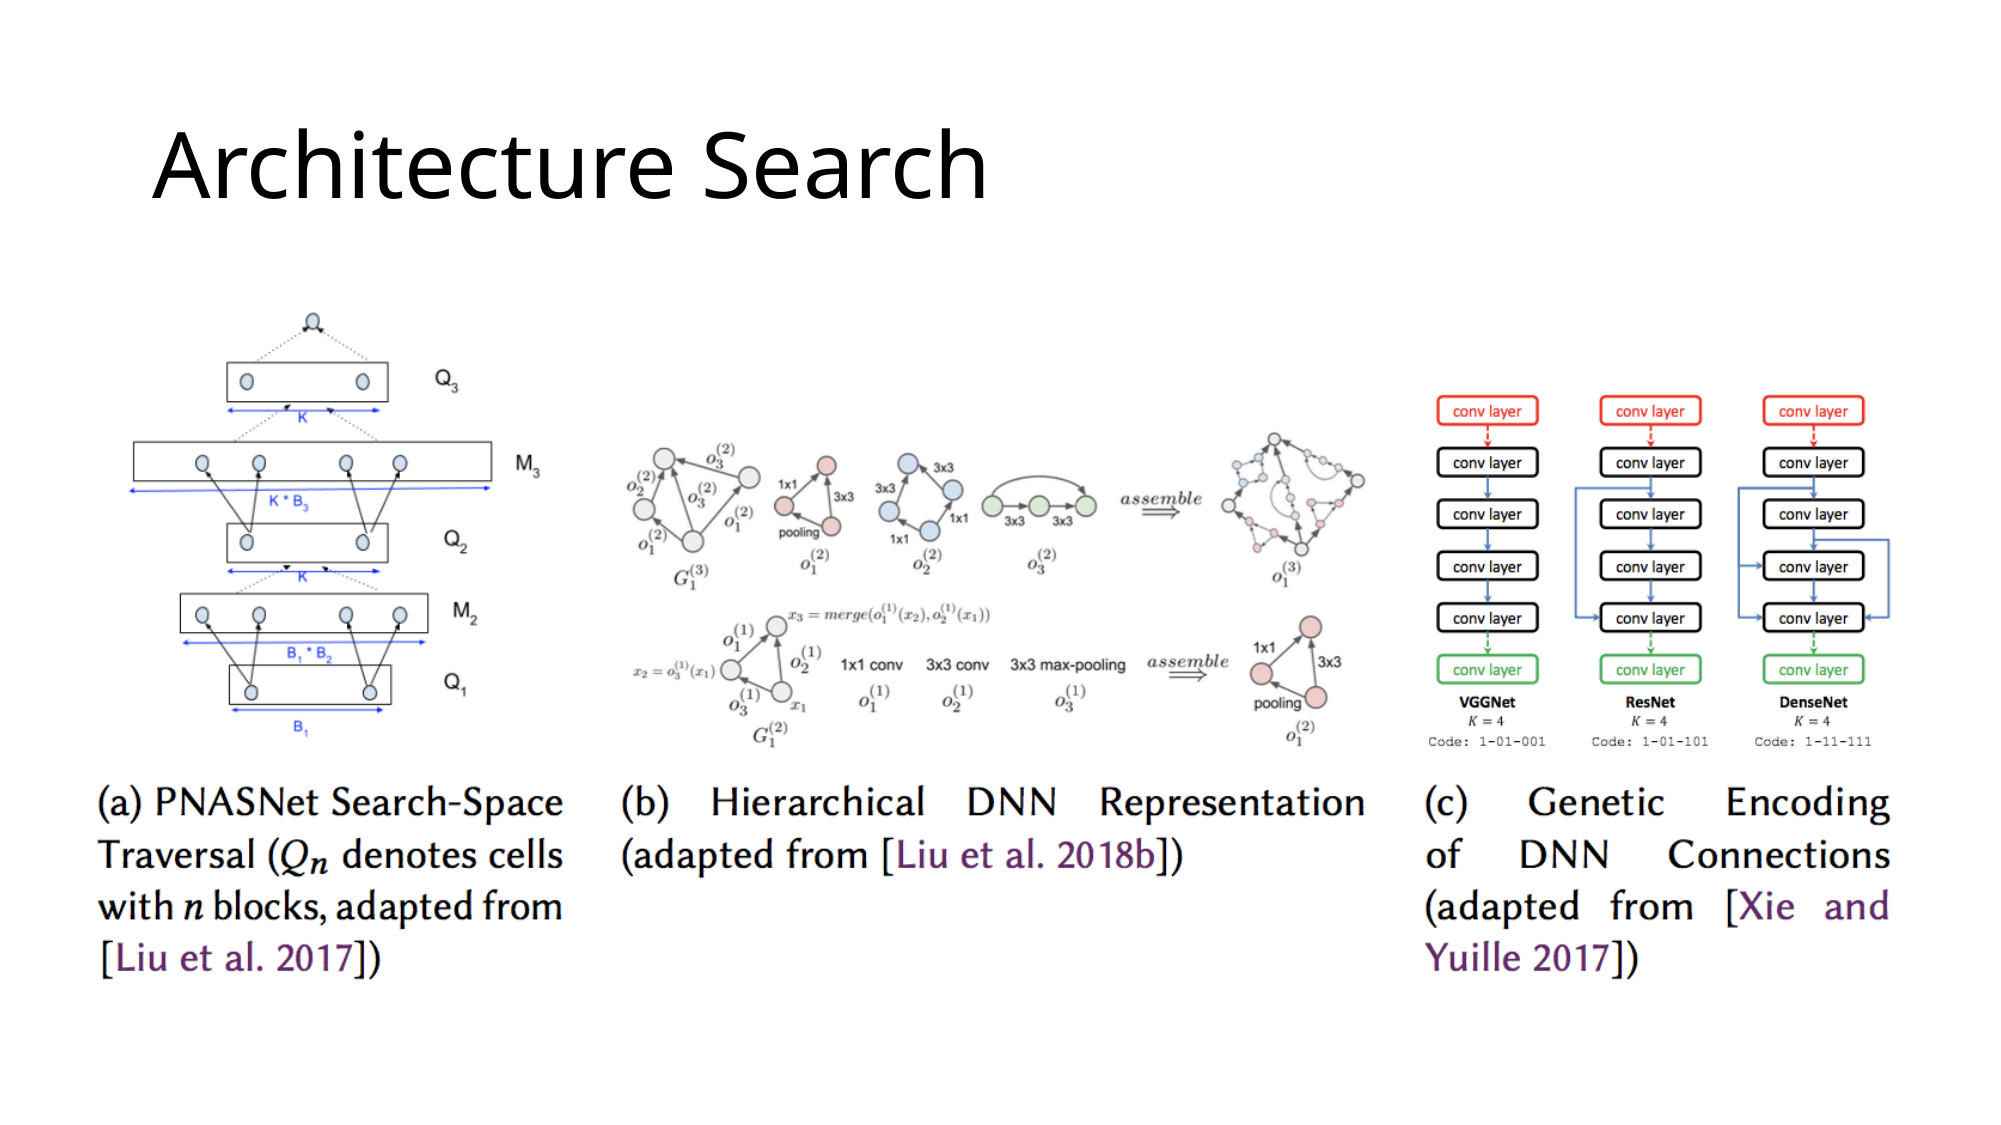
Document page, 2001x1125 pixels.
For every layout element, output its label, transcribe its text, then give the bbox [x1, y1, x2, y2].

title Architecture Search [137, 59, 1863, 272]
picture [89, 272, 1911, 1014]
